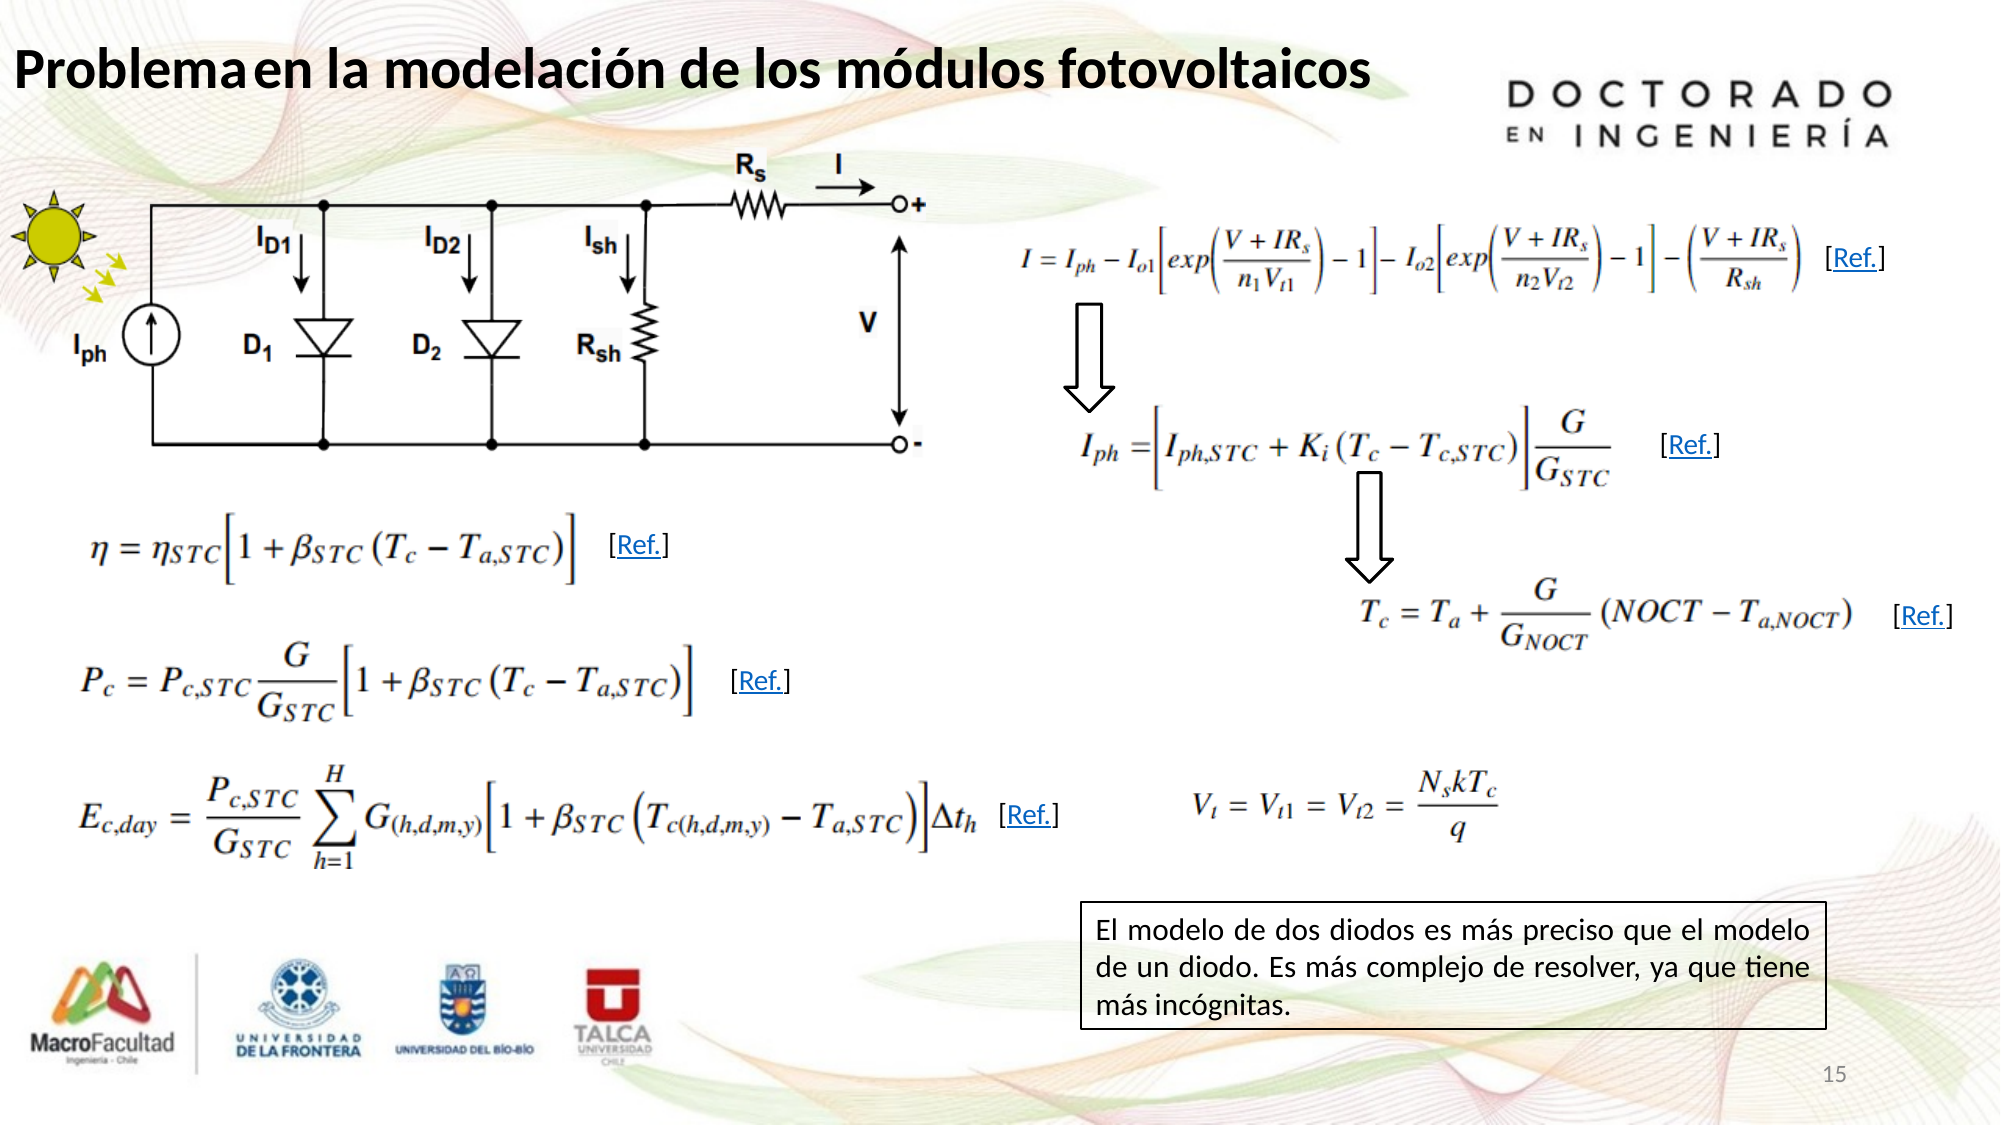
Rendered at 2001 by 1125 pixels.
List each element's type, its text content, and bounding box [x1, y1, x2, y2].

text_box [1064, 310, 1114, 402]
text_box [Ref.] [1644, 418, 1737, 468]
slide_number 15 [1412, 1042, 1863, 1103]
text_box [Ref.] [1813, 231, 1902, 281]
picture [0, 0, 2001, 1125]
text_box [Ref.] [1877, 589, 1970, 639]
text_box Problema en la modelación de los módulos fotovoltaicos [0, 23, 1453, 108]
text_box [Ref.] [593, 518, 686, 568]
text_box [1346, 505, 1393, 568]
text_box El modelo de dos diodos es más preciso que el modelo de un diodo. Es más complejo de resolver, ya que tiene más incógnitas. [1080, 901, 1827, 1029]
text_box [Ref.] [988, 787, 1075, 838]
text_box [1016, 218, 1809, 301]
text_box [Ref.] [714, 653, 807, 704]
